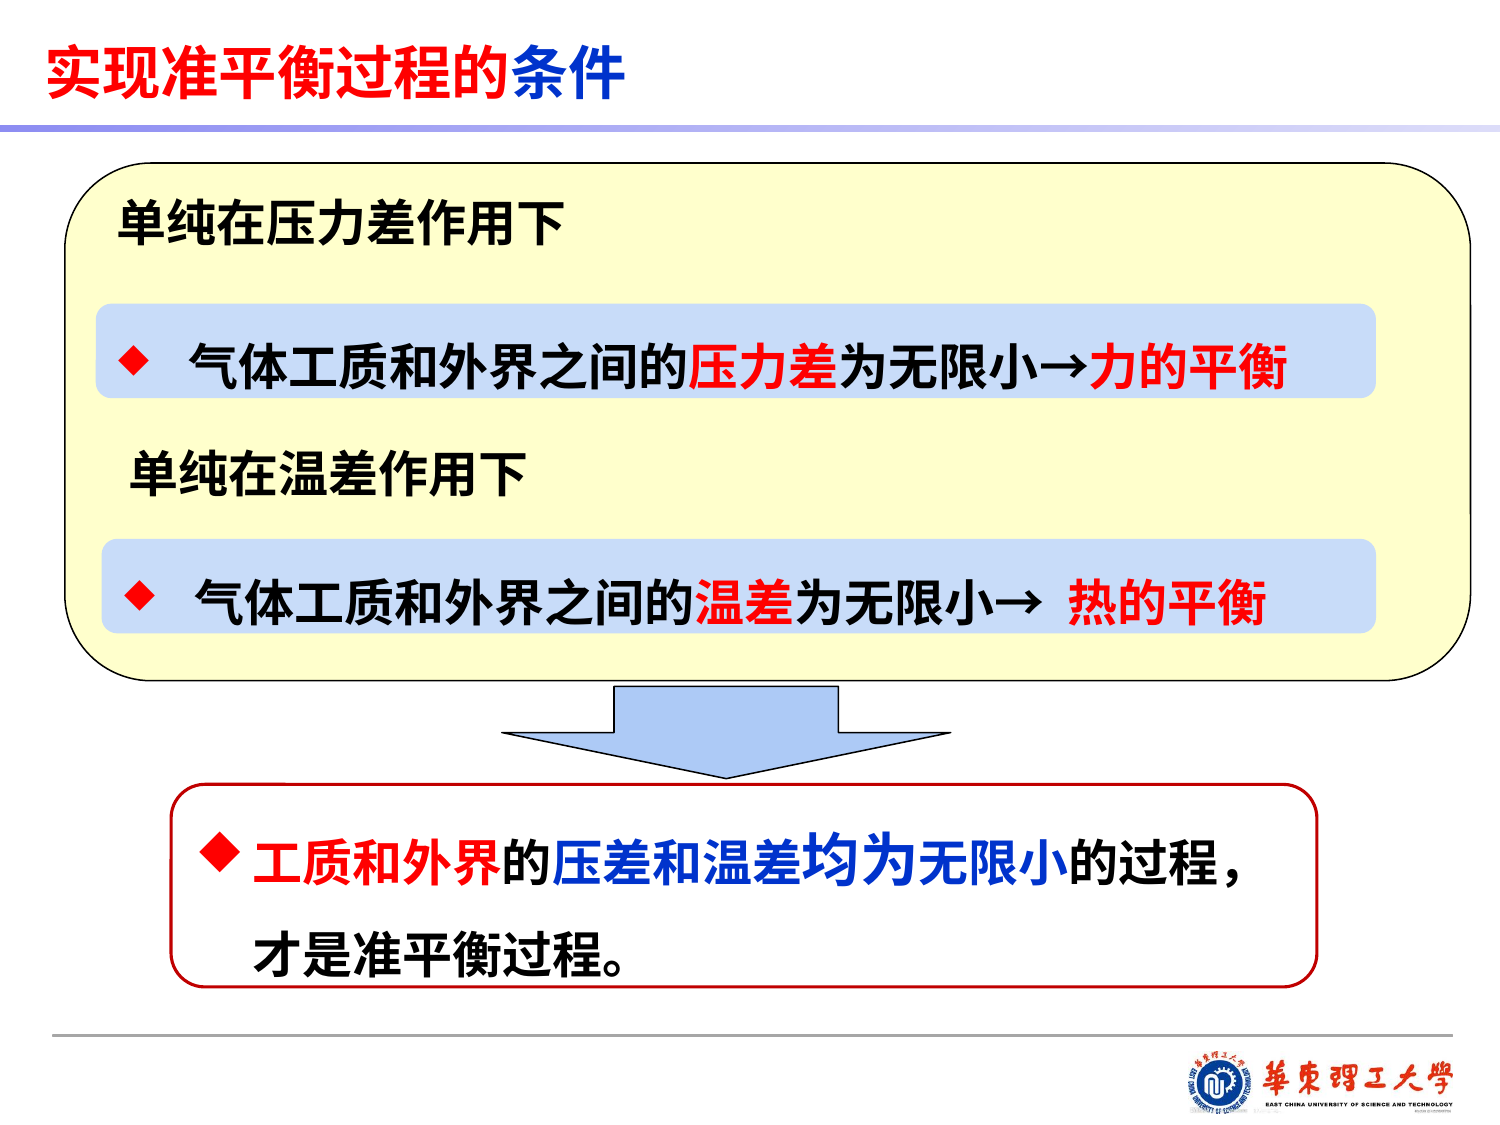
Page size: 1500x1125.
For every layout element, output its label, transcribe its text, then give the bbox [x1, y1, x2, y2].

text_box 单纯在压力差作用下 [101, 184, 739, 260]
text_box [64, 162, 1471, 681]
picture [1188, 1051, 1453, 1114]
text_box 单纯在温差作用下 [113, 434, 544, 510]
text_box 气体工质和外界之间的温差为无限小→ 热的平衡 [101, 538, 1377, 634]
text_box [170, 686, 1318, 988]
text_box 气体工质和外界之间的压力差为无限小→力的平衡 [95, 303, 1376, 399]
text_box 实现准平衡过程的条件 [29, 28, 951, 114]
